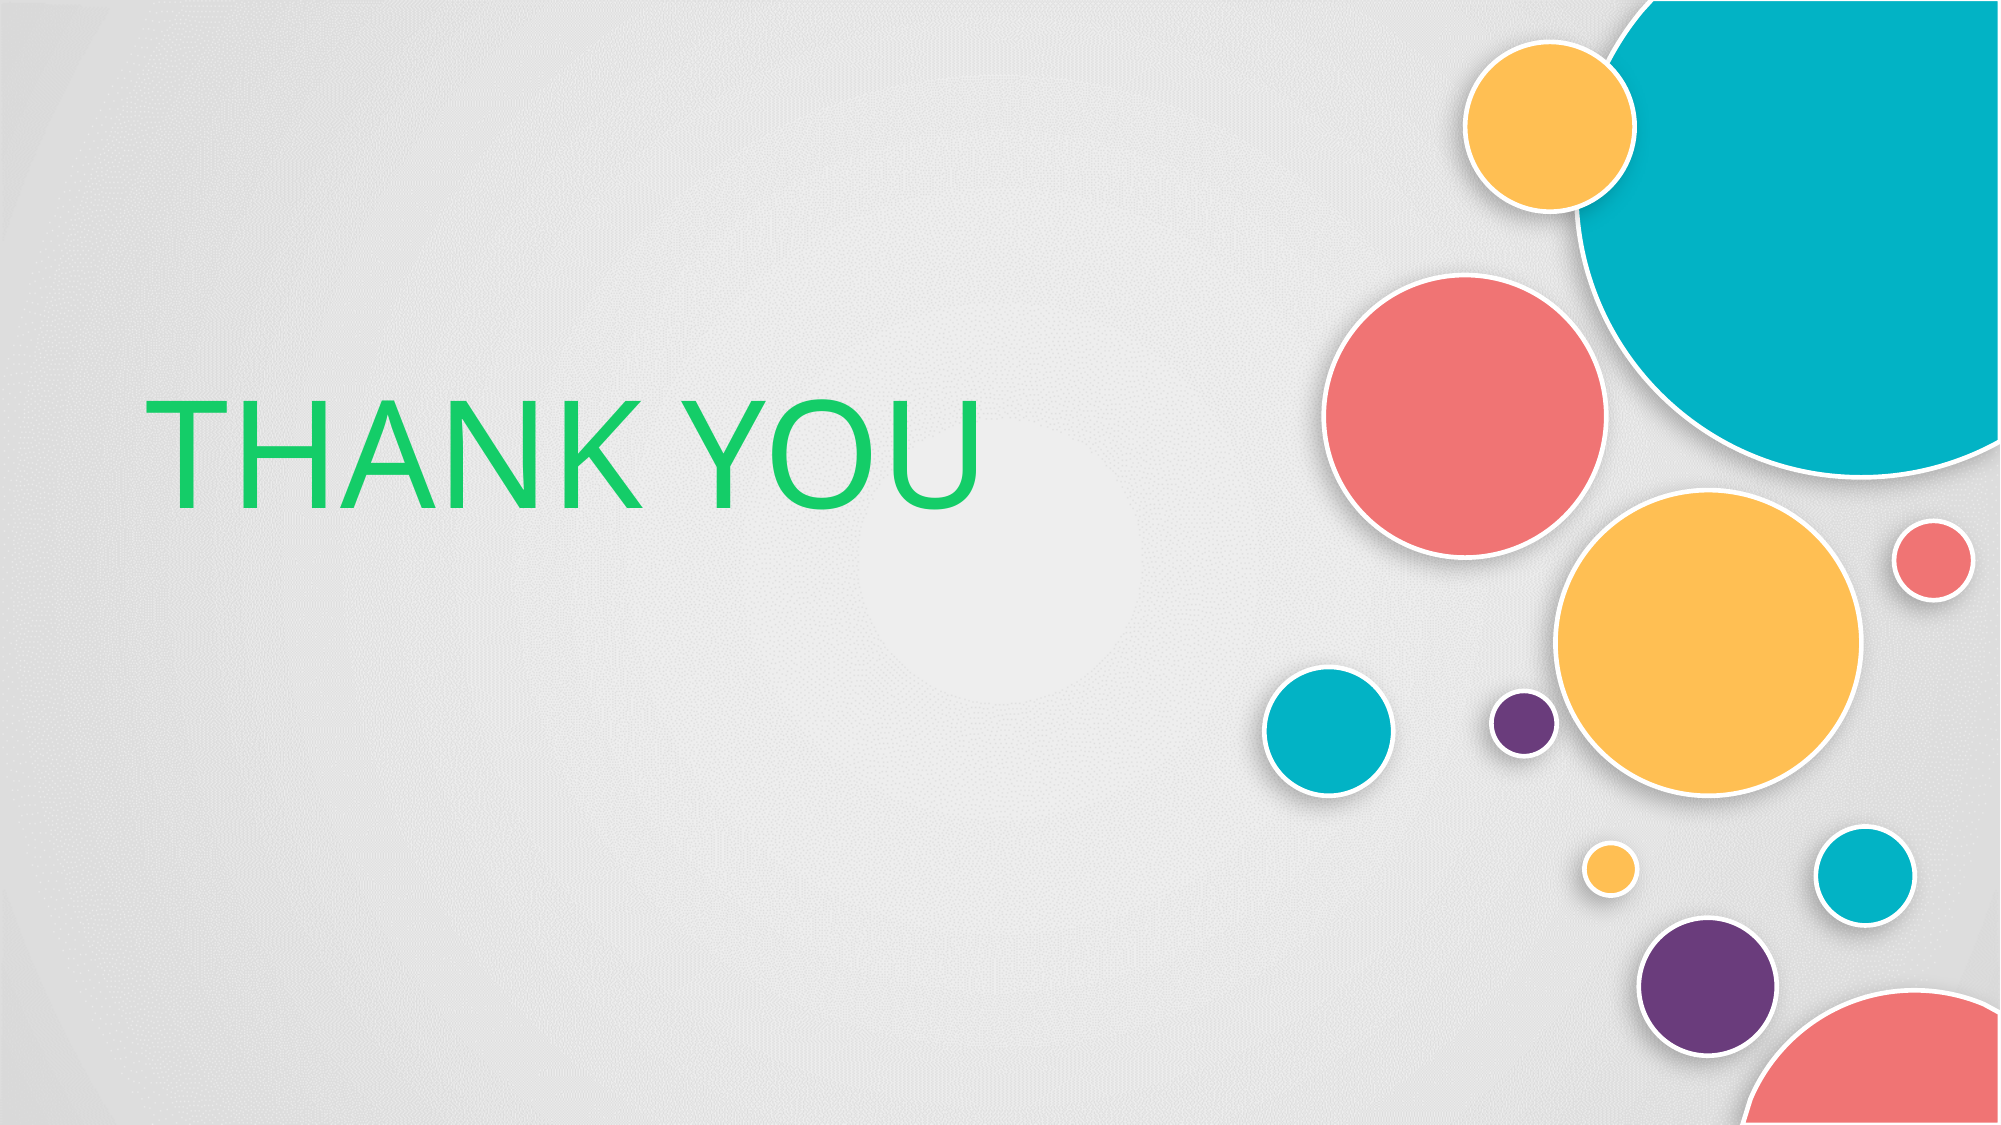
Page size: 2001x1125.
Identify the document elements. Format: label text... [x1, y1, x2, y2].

text_box [1490, 689, 1558, 758]
text_box [1637, 916, 1778, 1057]
text_box [1892, 519, 1975, 602]
picture [0, 0, 2001, 1125]
text_box [1263, 665, 1395, 797]
text_box [1322, 273, 1608, 559]
text_box [1583, 841, 1639, 897]
text_box [1554, 489, 1863, 797]
text_box [1577, 0, 2000, 479]
text_box THANK YOU [131, 351, 1027, 546]
text_box [1814, 825, 1916, 927]
text_box [1464, 40, 1636, 213]
text_box [1741, 989, 2000, 1125]
